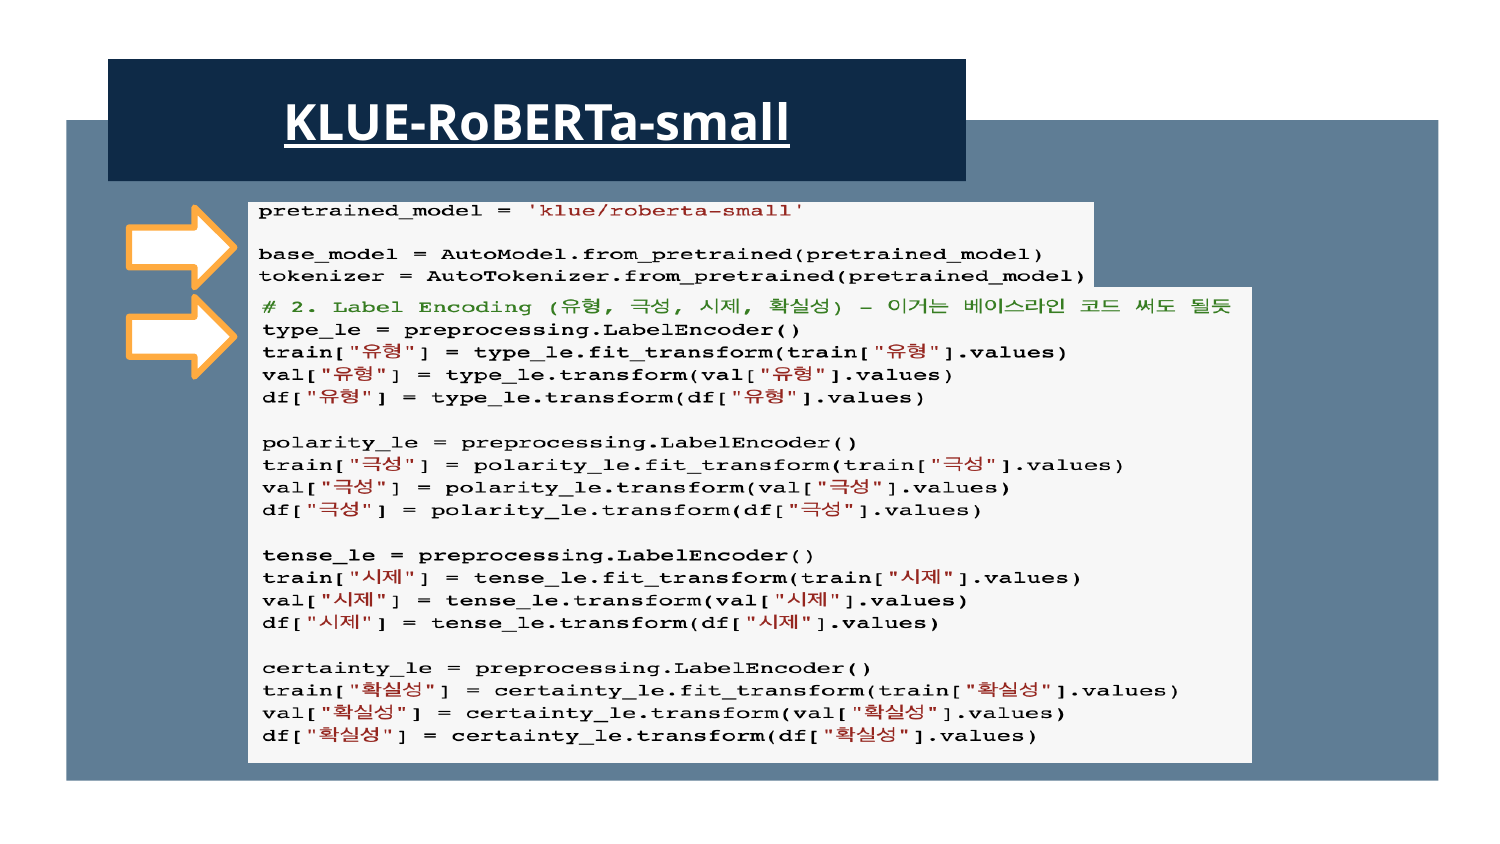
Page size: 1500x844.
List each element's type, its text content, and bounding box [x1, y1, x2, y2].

text_box [129, 296, 235, 377]
text_box [66, 120, 1439, 781]
picture [247, 201, 1253, 764]
text_box KLUE-RoBERTa-small [108, 59, 966, 182]
text_box [129, 207, 235, 288]
